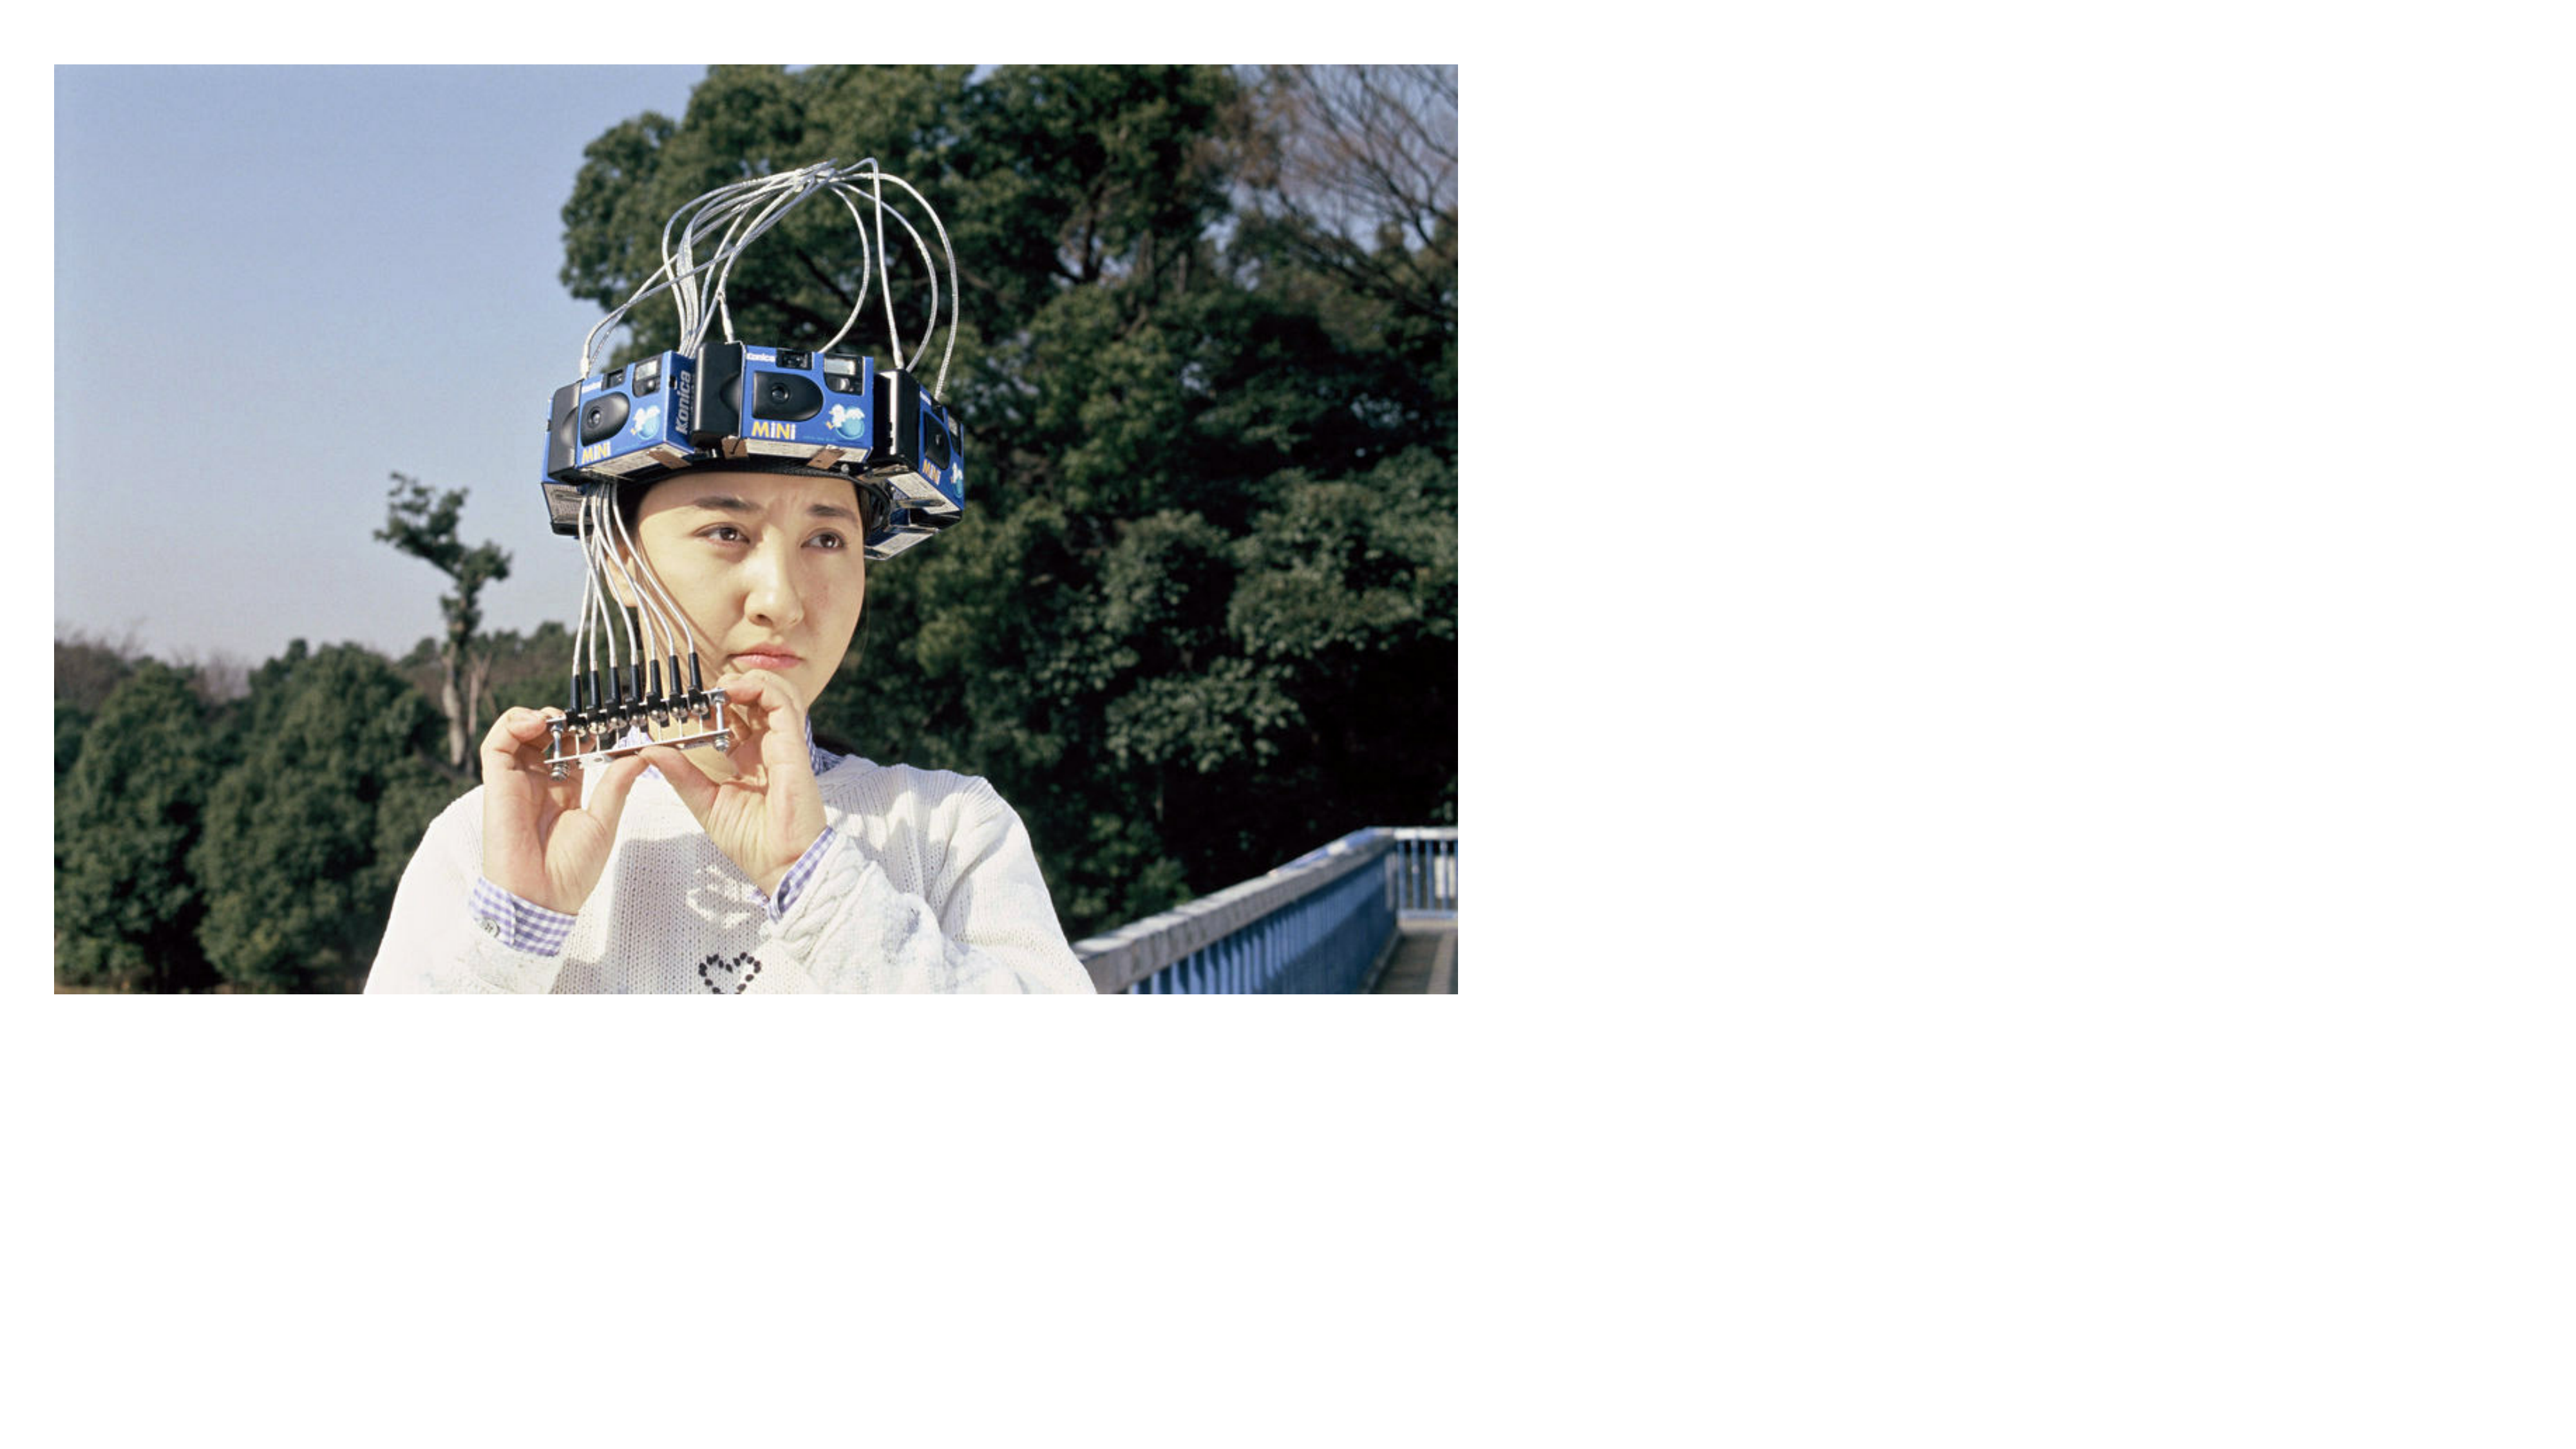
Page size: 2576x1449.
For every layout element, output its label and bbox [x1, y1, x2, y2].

picture [53, 64, 1459, 994]
